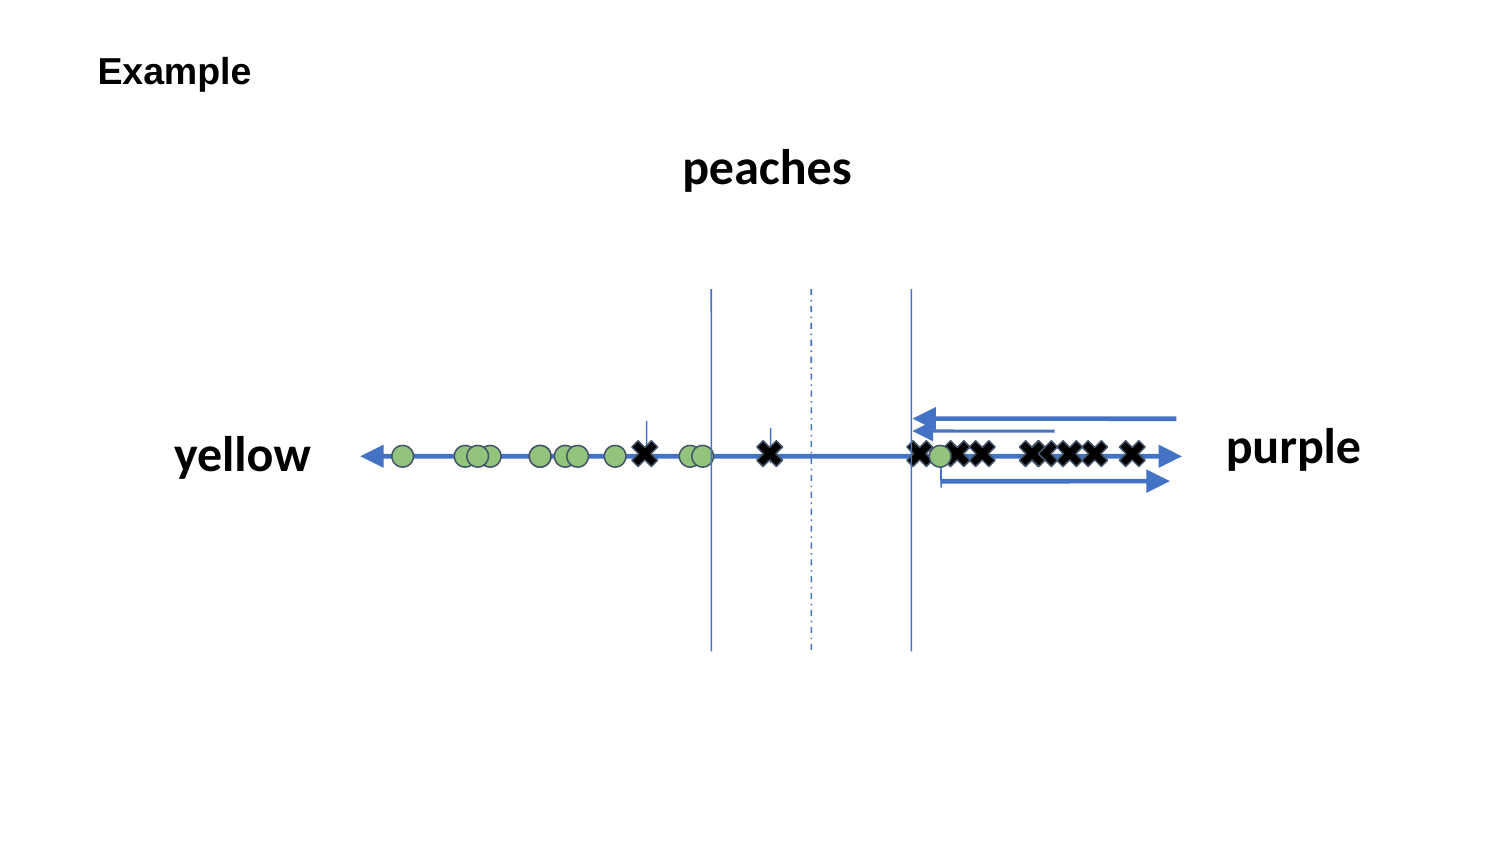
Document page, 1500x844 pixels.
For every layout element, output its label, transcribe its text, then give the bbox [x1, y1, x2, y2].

text_box [1040, 440, 1058, 467]
text_box Example [82, 31, 1155, 127]
text_box [691, 445, 711, 468]
text_box [454, 445, 471, 468]
text_box [912, 408, 1177, 429]
text_box peaches [626, 119, 909, 238]
text_box [940, 470, 1170, 492]
text_box [529, 445, 551, 468]
text_box [756, 440, 783, 467]
text_box [631, 440, 658, 467]
text_box [604, 445, 626, 468]
text_box [1019, 440, 1046, 467]
text_box [554, 445, 571, 468]
text_box [360, 445, 391, 467]
text_box [906, 456, 911, 465]
text_box [566, 445, 589, 468]
text_box [466, 445, 489, 468]
text_box [912, 425, 1055, 442]
text_box [970, 440, 996, 467]
text_box [906, 442, 911, 452]
text_box [484, 445, 502, 468]
text_box [391, 445, 414, 468]
text_box [679, 445, 696, 468]
text_box [929, 445, 952, 468]
text_box [1142, 445, 1182, 467]
text_box purple [1171, 398, 1416, 517]
text_box [1081, 440, 1108, 467]
text_box [912, 440, 933, 467]
text_box [1119, 440, 1146, 467]
text_box [1057, 440, 1082, 467]
text_box [945, 440, 971, 467]
text_box yellow [124, 406, 361, 524]
